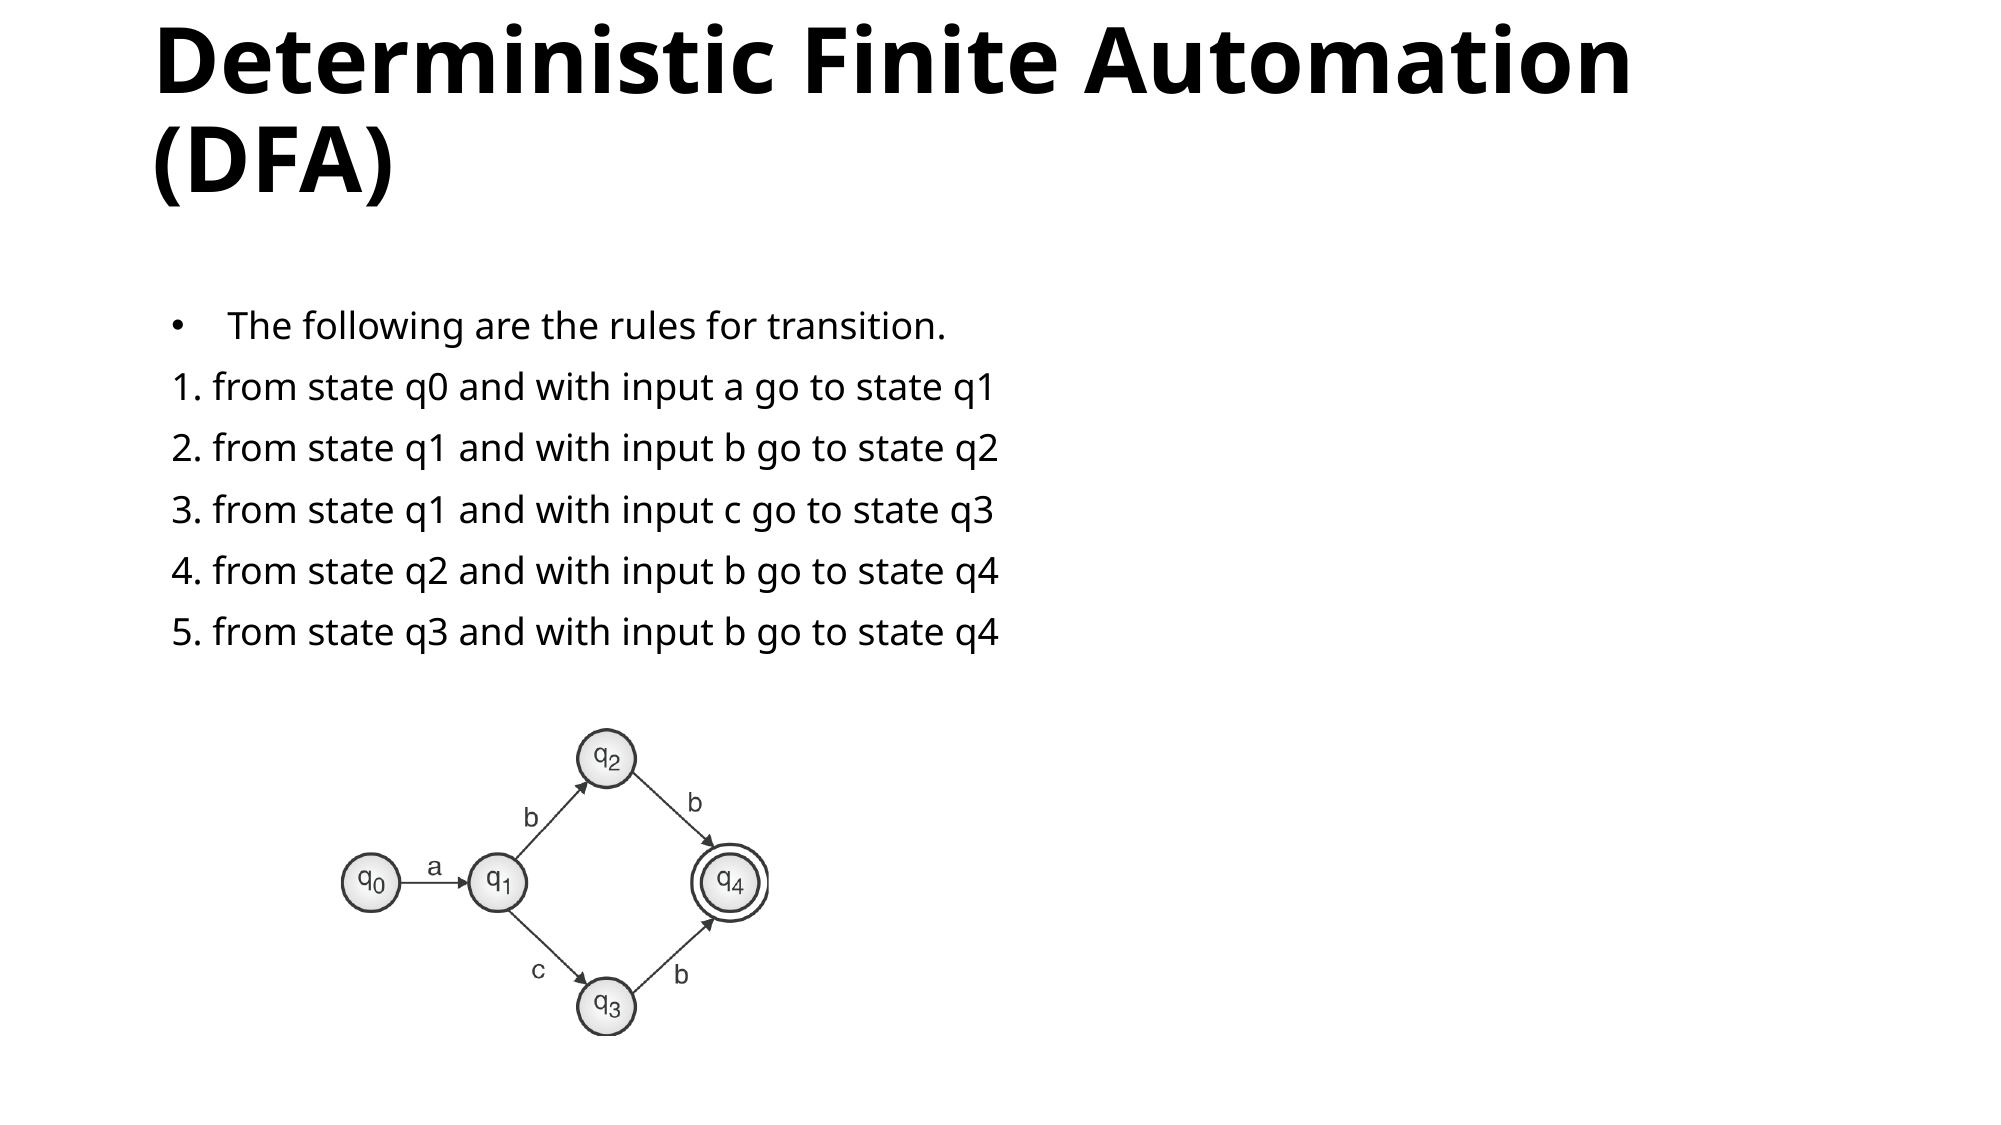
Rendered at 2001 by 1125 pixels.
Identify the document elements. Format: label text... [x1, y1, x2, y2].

list The following are the rules for transition. 1. from state q0 and with input a go to state q1 2. from state q1 and with input b go to state q2 3. from state q1 and with input c go to state q3 4. from state q2 and with input b go to state q4 5. from state q3 and with input b go to state q4 [137, 299, 1863, 1014]
picture [340, 728, 769, 1036]
title Deterministic Finite Automation (DFA) [137, 59, 1863, 278]
